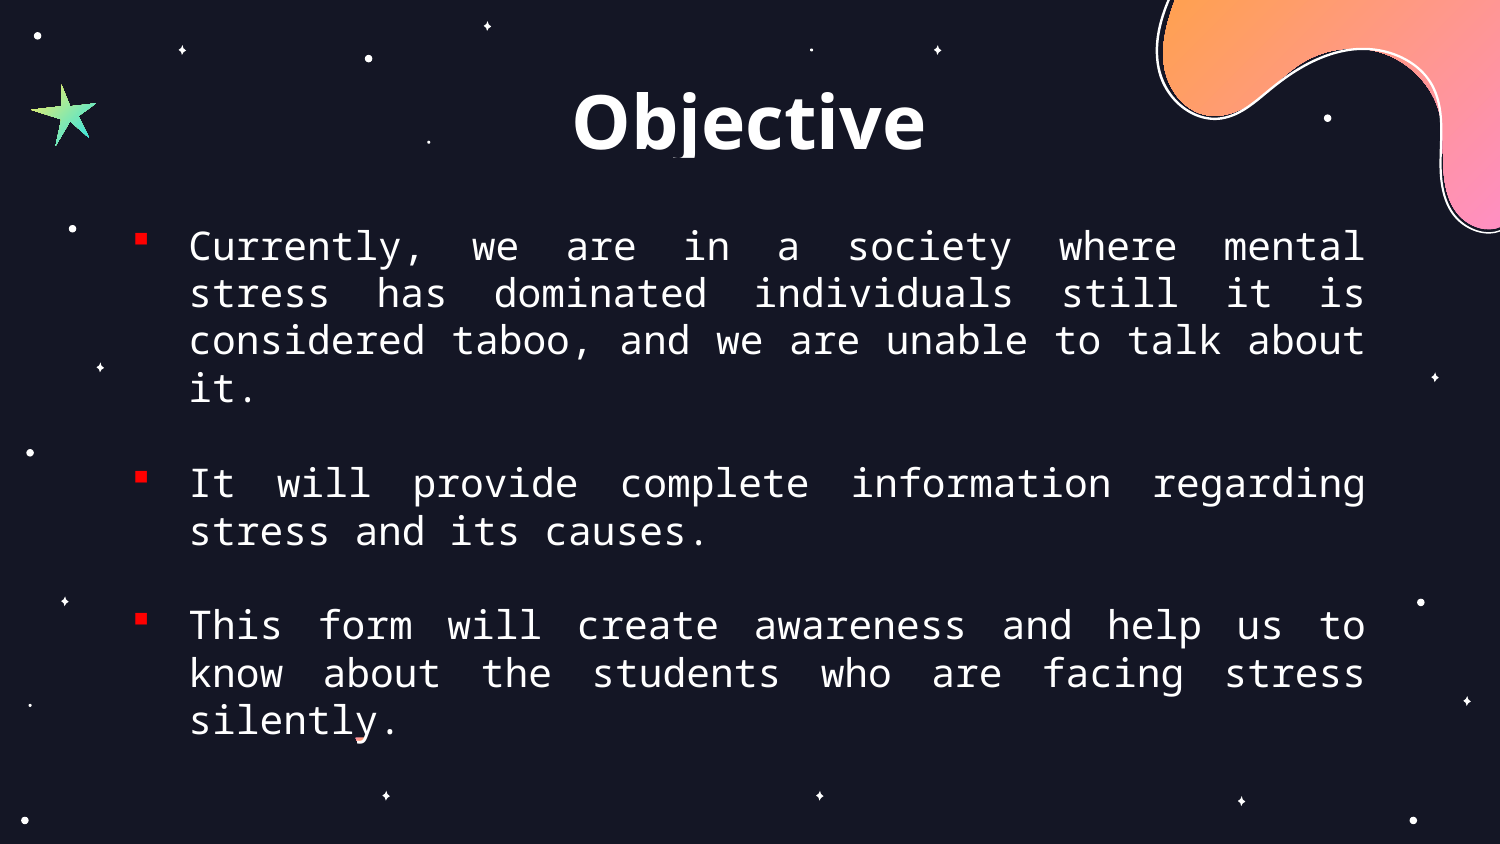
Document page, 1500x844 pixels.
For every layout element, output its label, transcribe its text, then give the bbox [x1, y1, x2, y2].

title Objective [116, 59, 1382, 154]
list Currently, we are in a society where mental stress has dominated individuals still it is considered taboo, and we are unable to talk about it. It will provide complete information regarding stress and its causes. This form will create awareness and help us to know about the students who are facing stress silently. [116, 157, 1382, 738]
